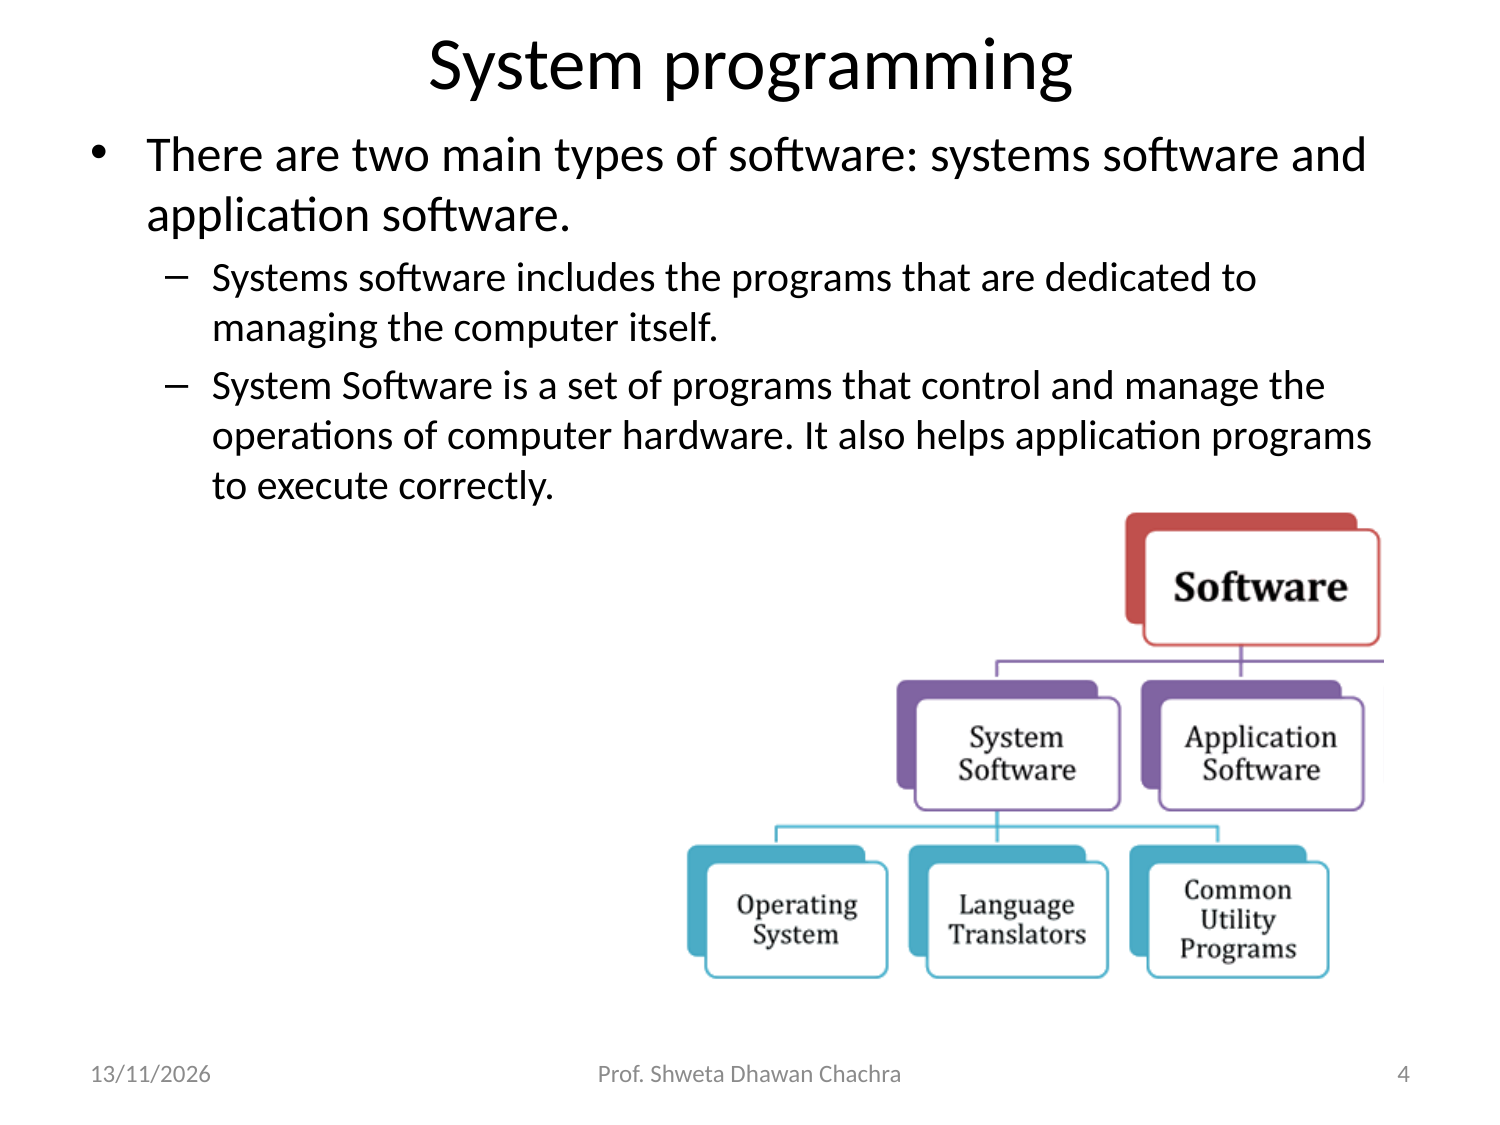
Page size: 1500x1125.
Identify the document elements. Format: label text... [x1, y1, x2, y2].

slide_number 4 [1074, 1042, 1425, 1103]
text_box System programming [76, 19, 1427, 100]
footer Prof. Shweta Dhawan Chachra [512, 1042, 988, 1103]
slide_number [75, 1042, 425, 1103]
picture [667, 491, 1385, 991]
list There are two main types of software: systems software and application software. Systems software includes the programs that are dedicated to managing the computer itself. System Software is a set of programs that control and manage the operations of computer hardware. It also helps application programs to execute correctly. [75, 113, 1425, 857]
